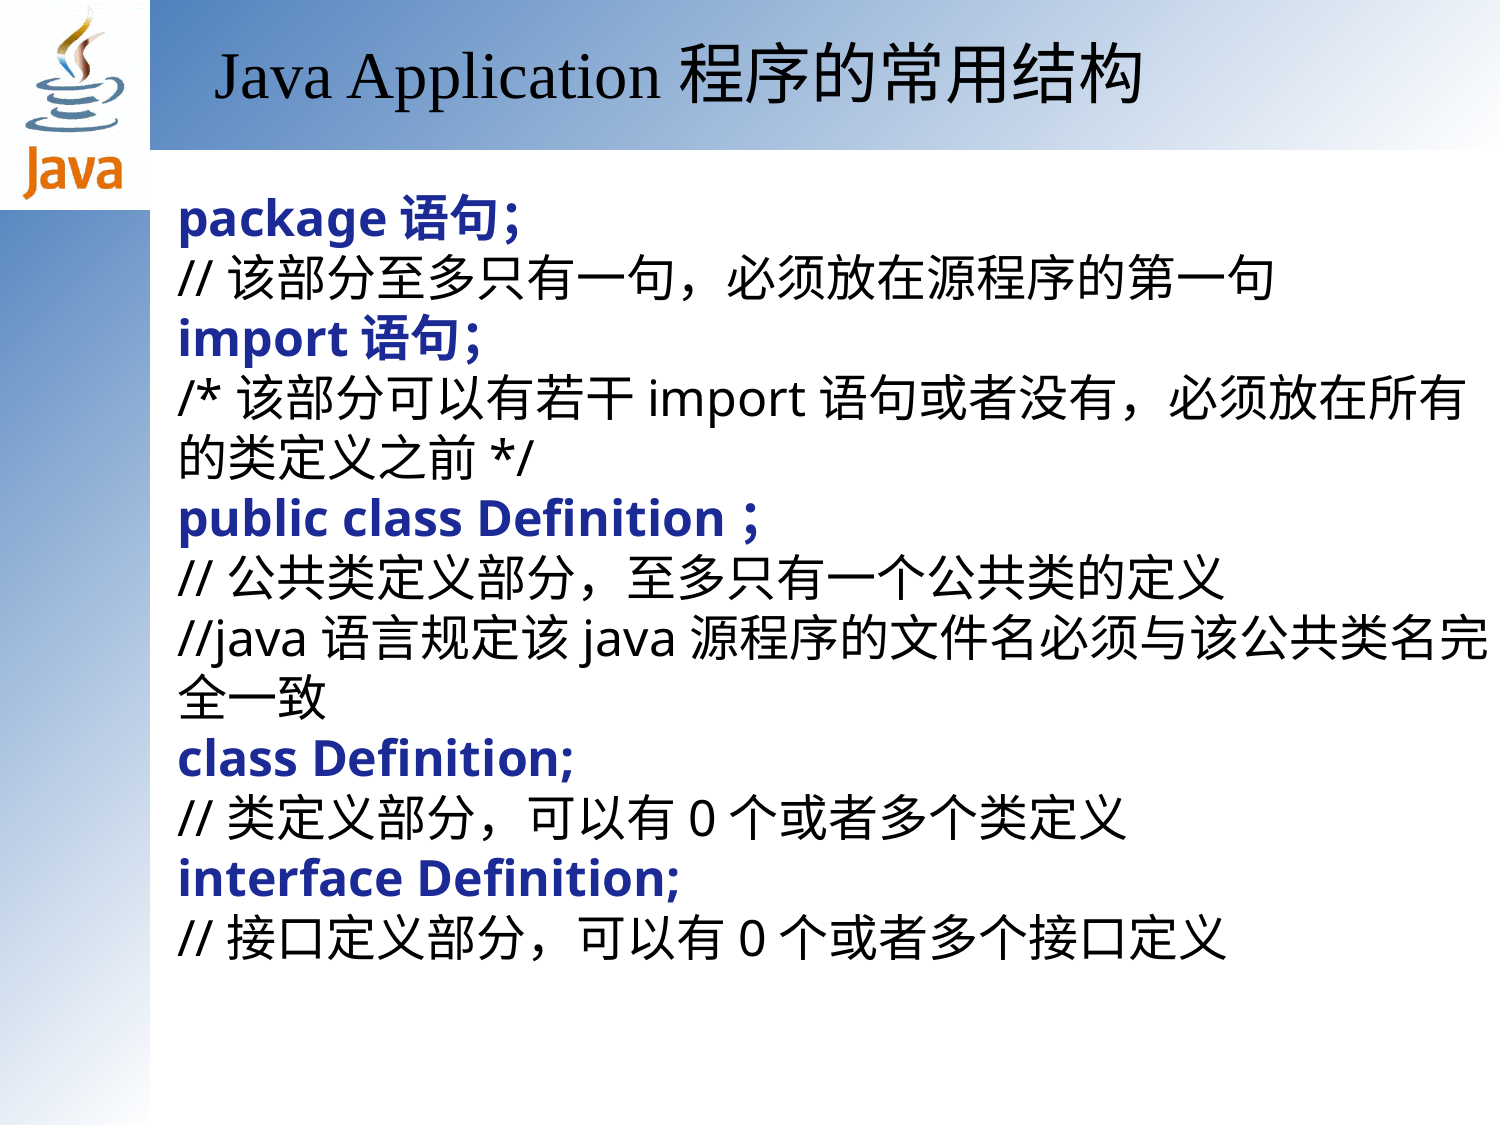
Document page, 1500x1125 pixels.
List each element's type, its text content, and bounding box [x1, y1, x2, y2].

text_box package语句； //该部分至多只有一句，必须放在源程序的第一句 import语句； /*该部分可以有若干import语句或者没有，必须放在所有的类定义之前*/ public class Definition； //公共类定义部分，至多只有一个公共类的定义 //java语言规定该java源程序的文件名必须与该公共类名完全一致 class Definition; //类定义部分，可以有0个或者多个类定义 interface Definition; //接口定义部分，可以有0个或者多个接口定义 [162, 178, 1500, 1100]
picture [0, 0, 150, 210]
text_box Java Application程序的常用结构 [199, 24, 1400, 120]
